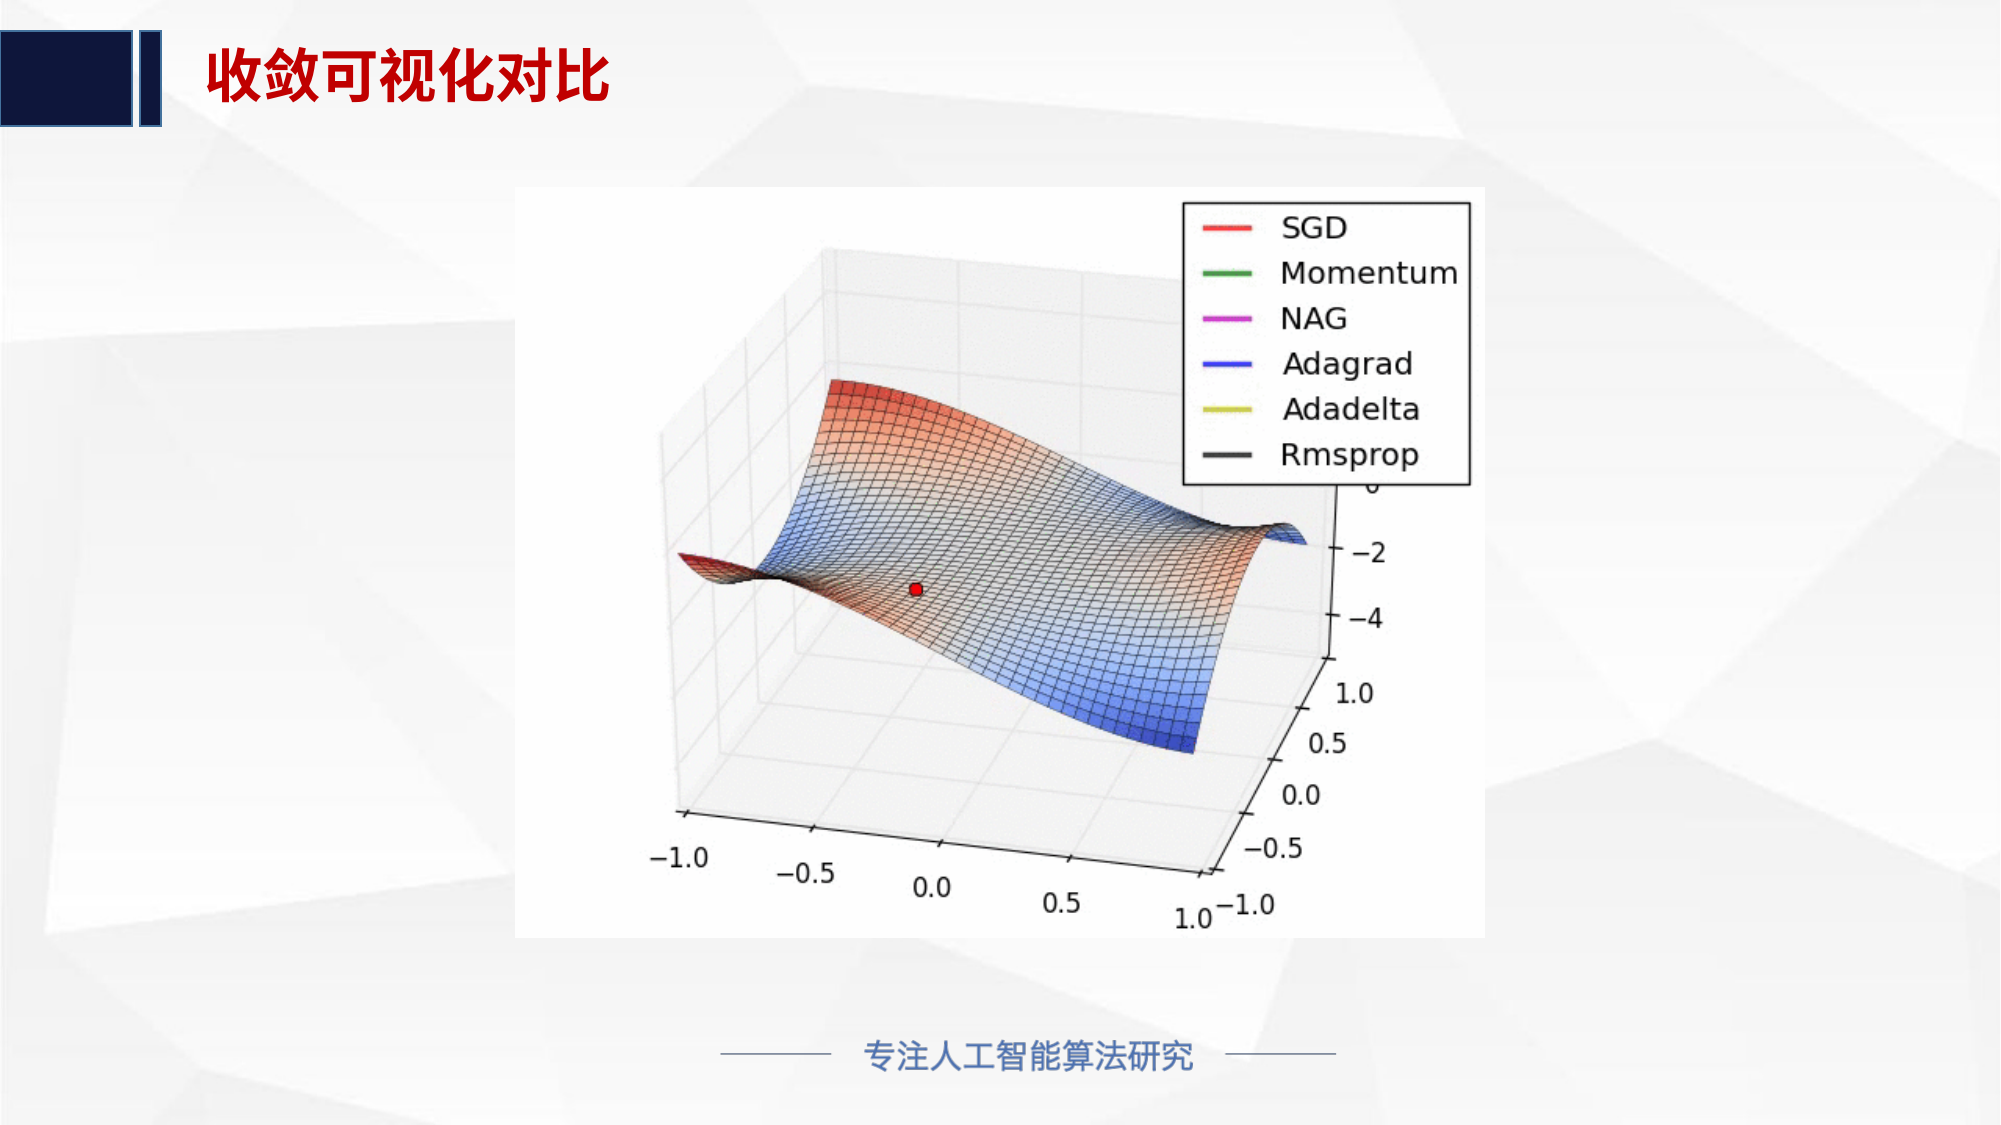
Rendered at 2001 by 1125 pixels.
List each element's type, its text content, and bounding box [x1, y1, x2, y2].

picture [0, 0, 2001, 1125]
text_box 收敛可视化对比 [189, 32, 981, 117]
text_box [0, 30, 133, 127]
text_box [139, 30, 162, 127]
